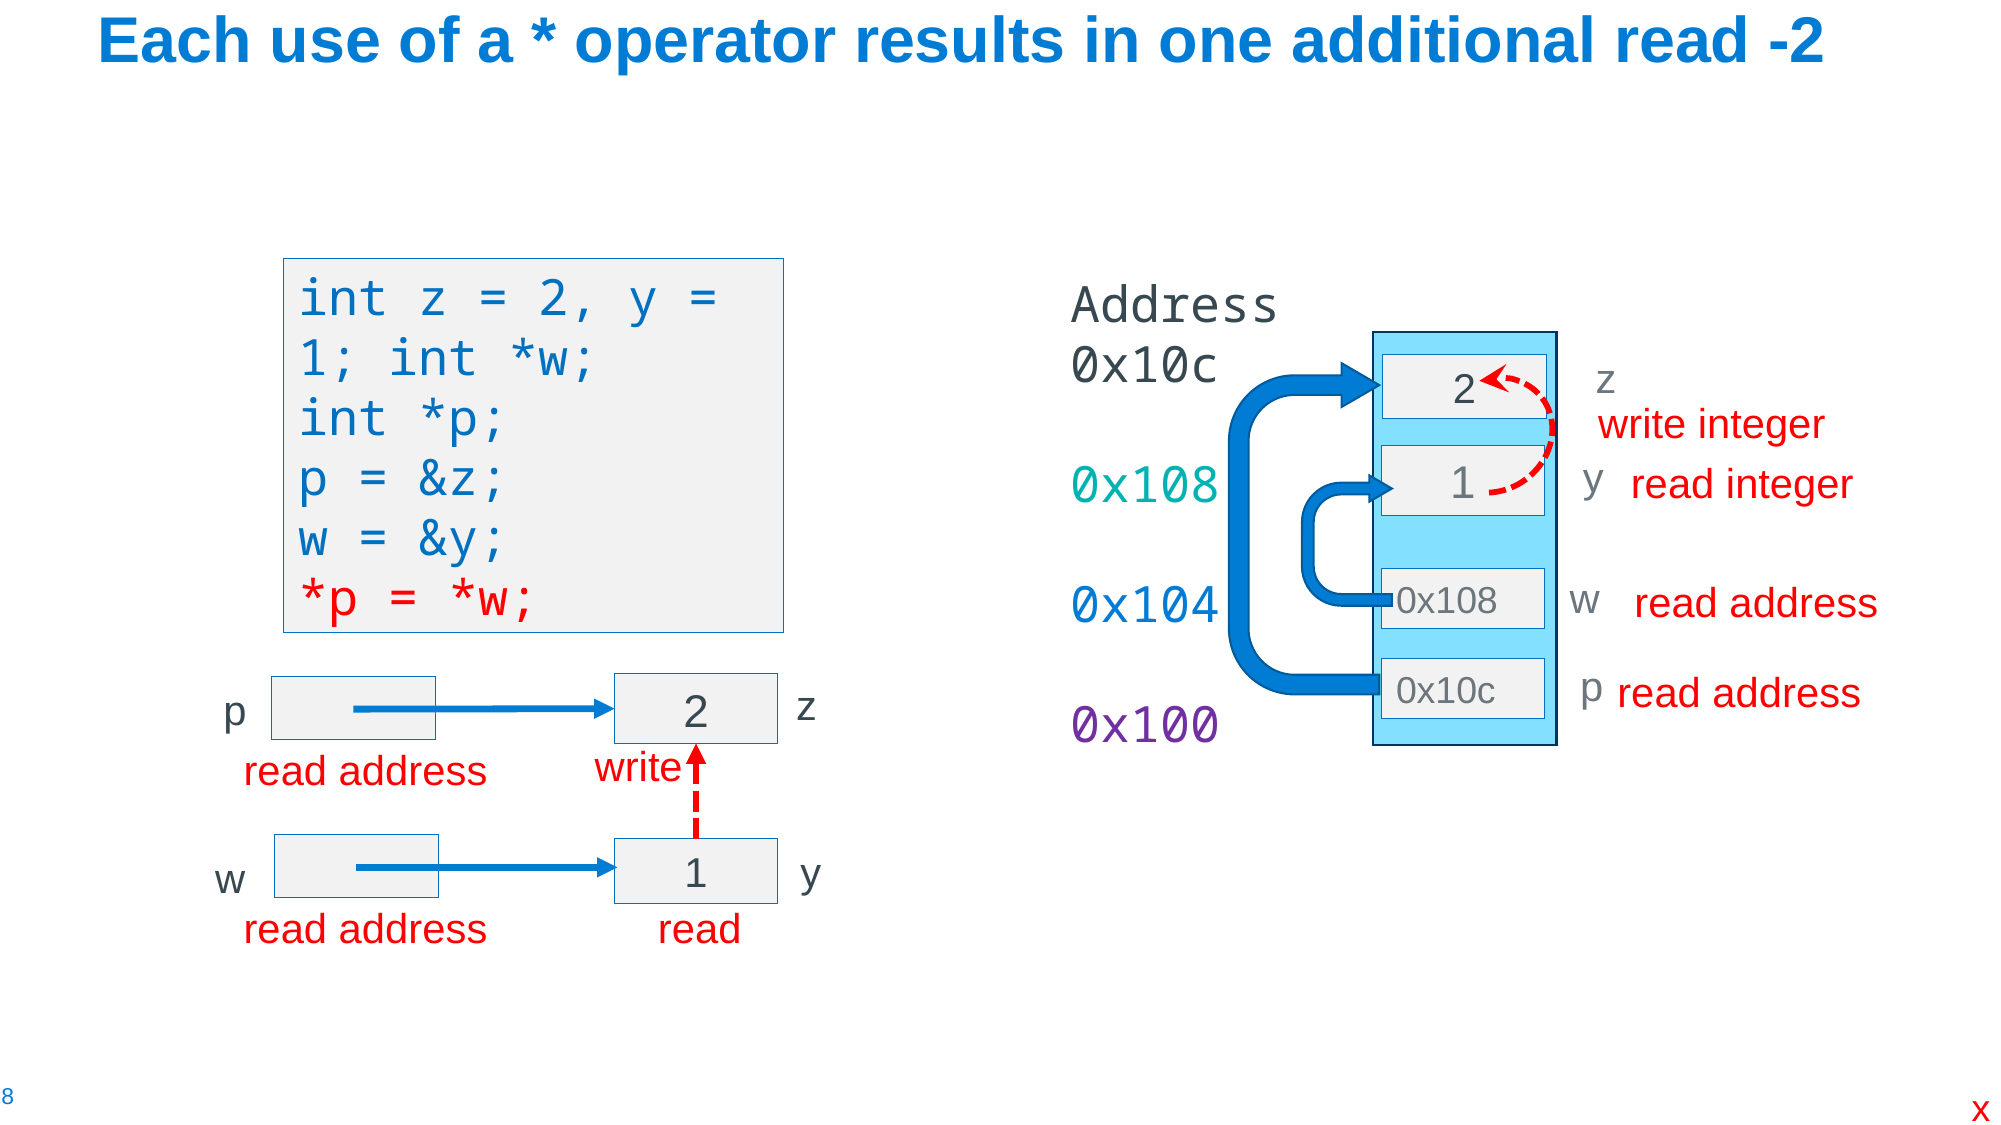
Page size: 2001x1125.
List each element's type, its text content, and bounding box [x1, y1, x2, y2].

text_box w [1554, 564, 1615, 630]
text_box Address 0x10c 0x108 0x104 0x100 [1055, 265, 1325, 761]
text_box read address [1602, 658, 1877, 724]
text_box y [1568, 443, 1619, 509]
text_box [1325, 473, 1394, 504]
text_box [1325, 587, 1393, 607]
text_box [1479, 367, 1553, 494]
text_box int z = 2, y = 1; int *w; int *p; p = &z; w = &y; *p = *w; [283, 258, 784, 633]
text_box read address [1619, 568, 1894, 633]
text_box [1325, 361, 1382, 409]
text_box x [1956, 1076, 2000, 1125]
text_box [1325, 673, 1381, 696]
text_box z [1580, 344, 1632, 410]
text_box 2 [1382, 354, 1547, 419]
title Each use of a * operator results in one additional read -2 [82, 19, 1887, 84]
text_box read integer [1616, 449, 1869, 515]
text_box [199, 670, 837, 961]
text_box 1 [1381, 445, 1545, 516]
text_box write integer [1583, 389, 1841, 455]
text_box 0x108 [1381, 568, 1545, 629]
text_box p [1565, 652, 1619, 718]
text_box [1372, 331, 1558, 746]
text_box 0x10c [1381, 658, 1545, 719]
